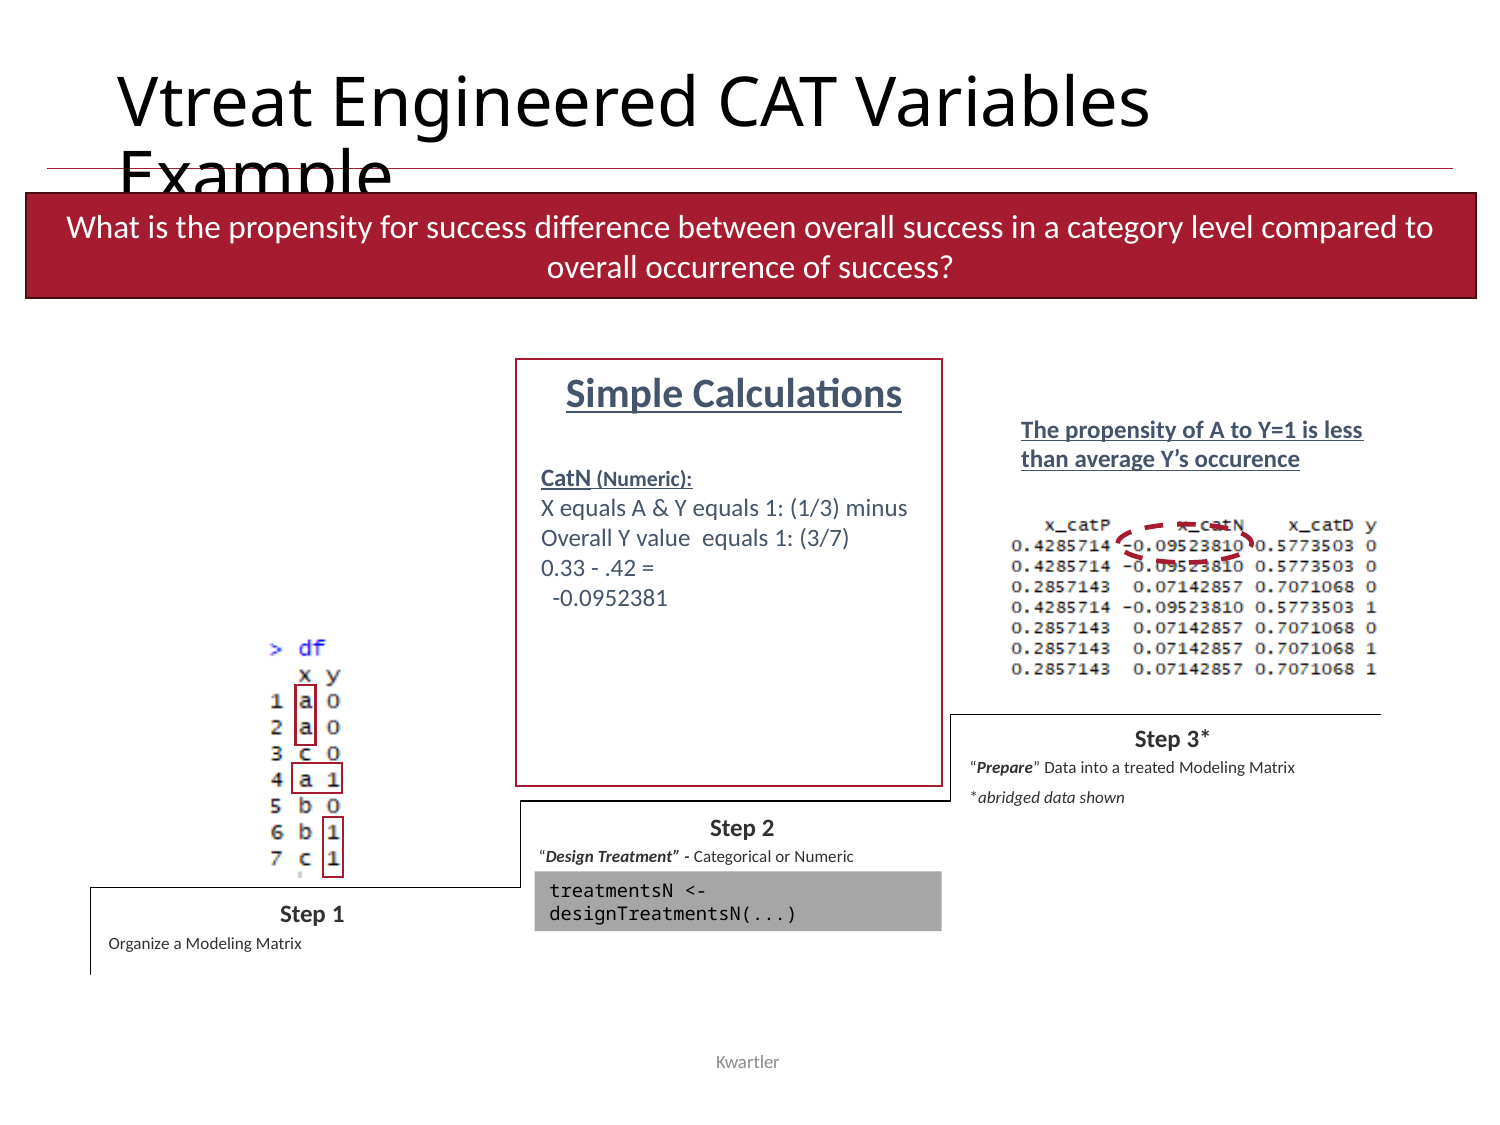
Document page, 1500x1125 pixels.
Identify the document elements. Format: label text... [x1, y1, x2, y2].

title Vtreat Engineered CAT Variables Example [103, 59, 1397, 157]
text_box Step 3* [969, 724, 1378, 754]
text_box [90, 714, 1381, 975]
text_box The propensity of A to Y=1 is less than average Y’s occurence [1006, 405, 1412, 481]
picture [260, 634, 357, 878]
text_box treatmentsN <- designTreatmentsN(...) [534, 871, 942, 932]
text_box Organize a Modeling Matrix [201, 932, 517, 953]
text_box [515, 358, 943, 787]
text_box Kwartler [496, 1042, 1004, 1103]
text_box Step 1 [320, 899, 517, 929]
text_box “Design Treatment” - Categorical or Numeric [538, 845, 947, 866]
text_box What is the propensity for success difference between overall success in a category level compared to overall occurrence of success? [25, 192, 1477, 299]
text_box “Prepare” Data into a treated Modeling Matrix *abridged data shown [969, 756, 1378, 807]
picture [1005, 511, 1388, 690]
text_box Step 2 [752, 813, 947, 842]
